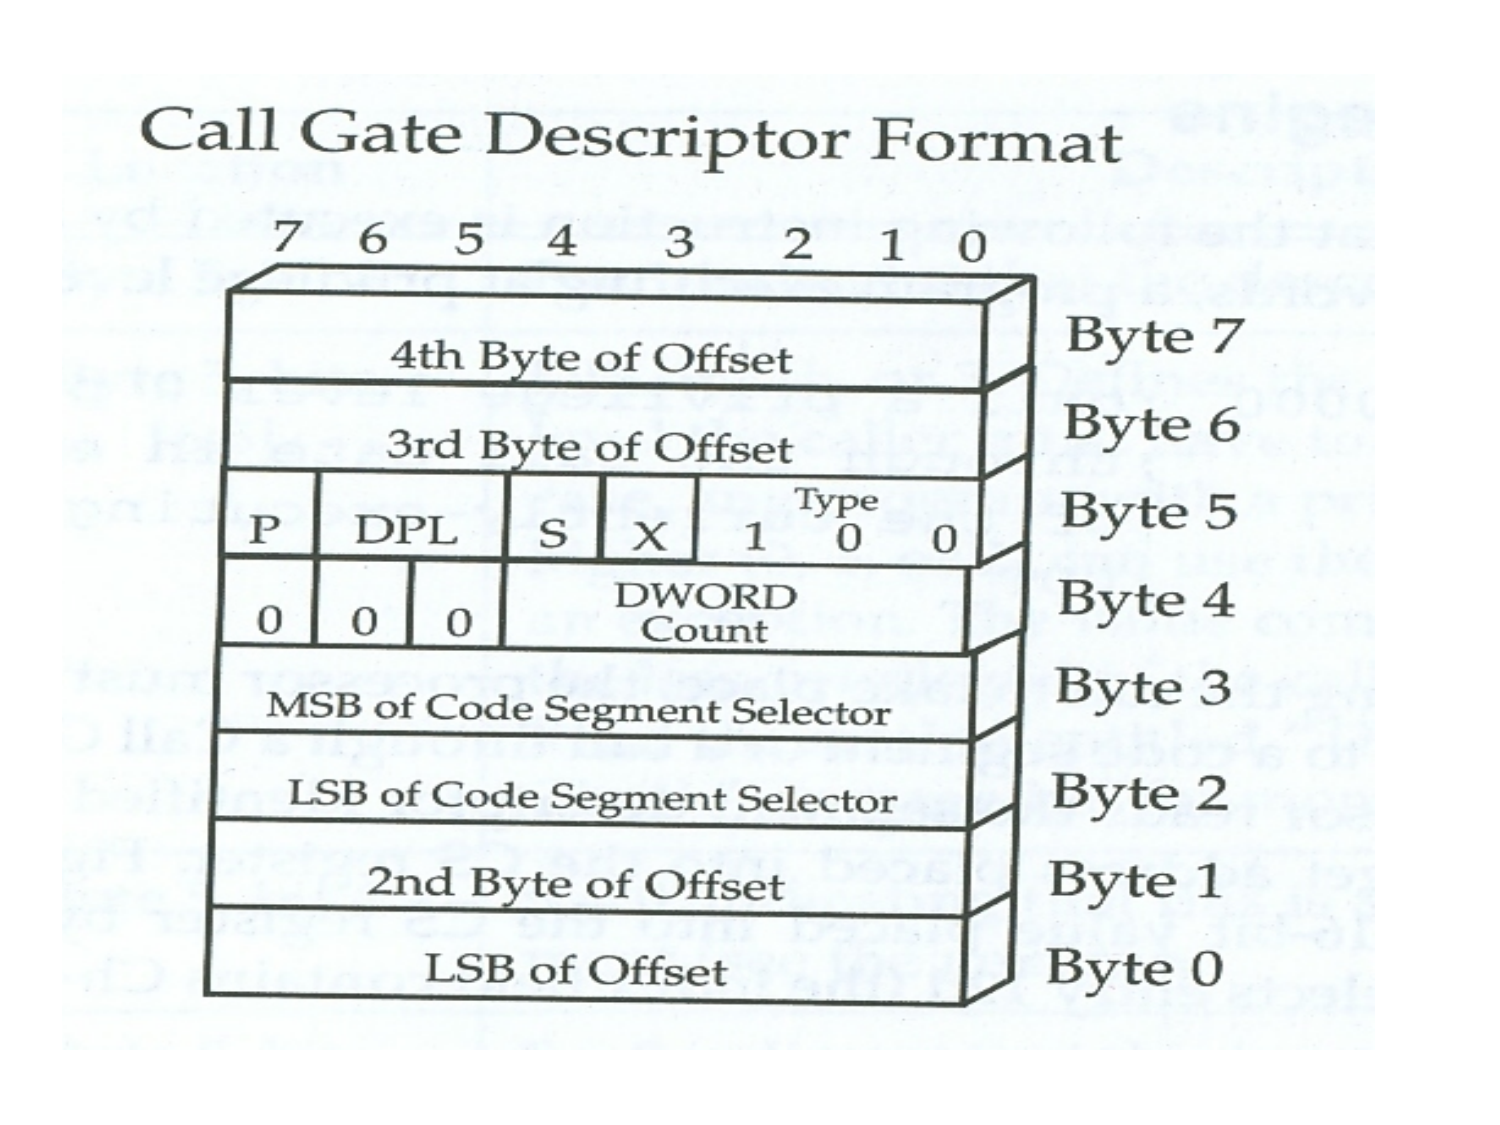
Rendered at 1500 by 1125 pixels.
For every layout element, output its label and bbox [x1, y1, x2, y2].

picture [62, 74, 1376, 1051]
